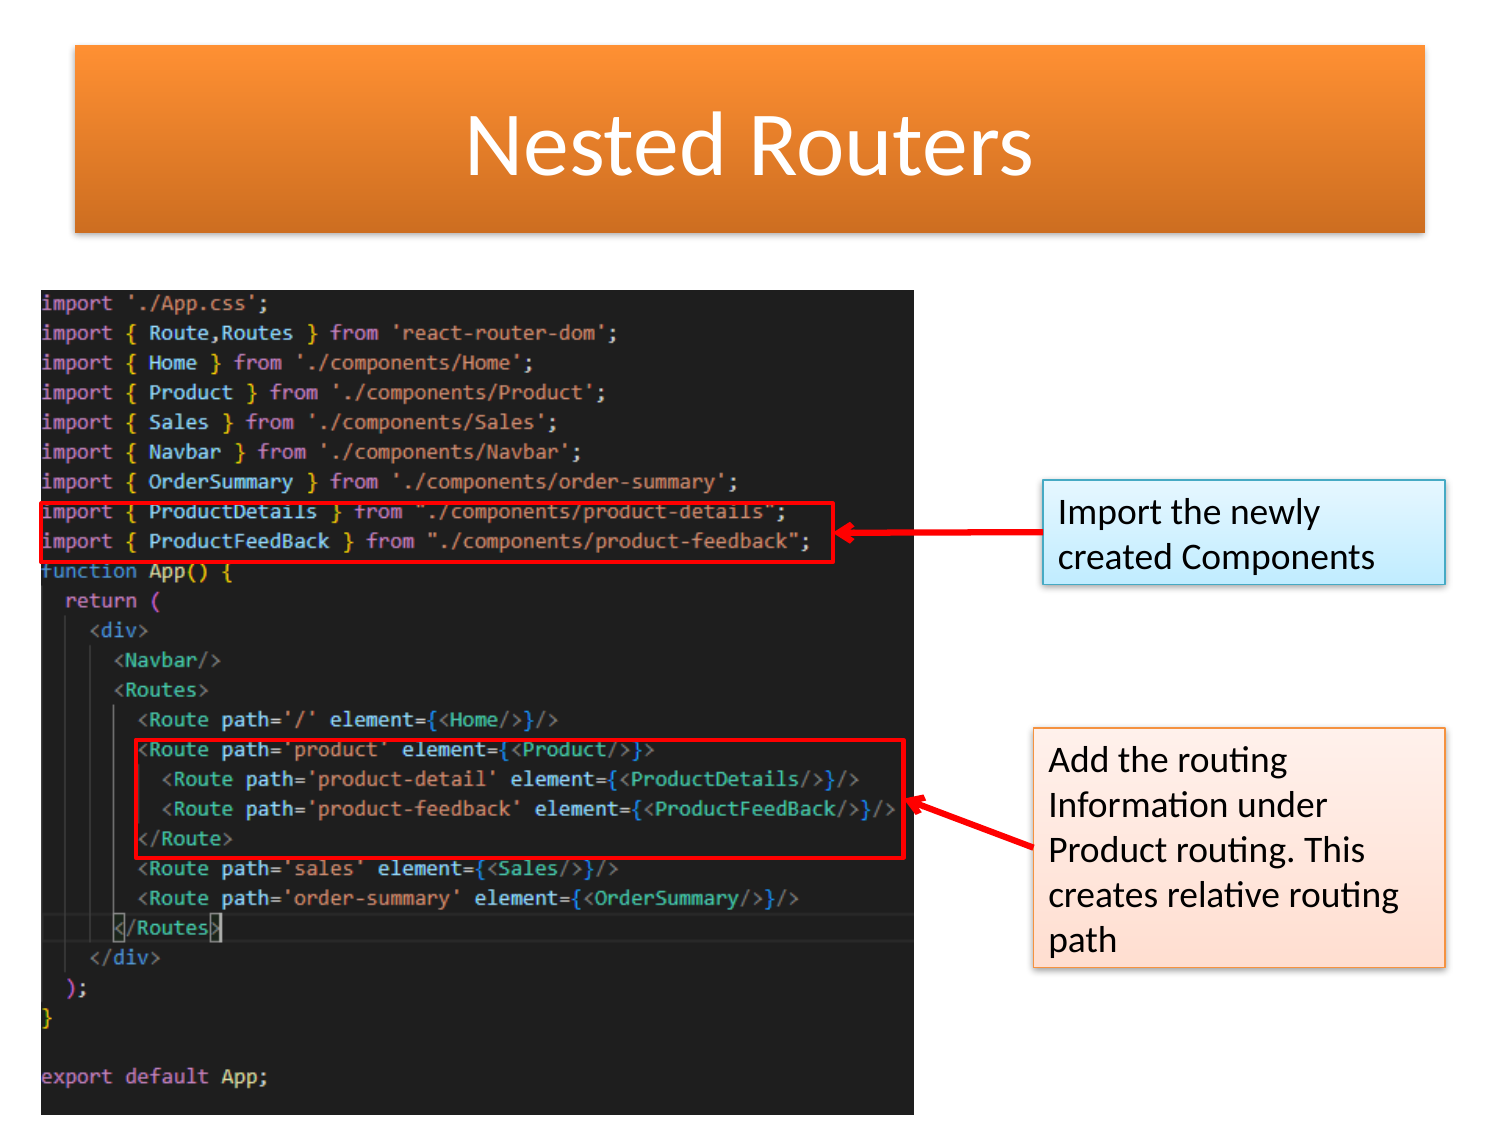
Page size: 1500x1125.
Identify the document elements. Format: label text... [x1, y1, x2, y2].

picture [40, 290, 914, 1115]
text_box Add the routing Information under Product routing. This creates relative routing path [1033, 727, 1446, 968]
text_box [903, 798, 1034, 850]
text_box Import the newly created Components [1042, 479, 1446, 585]
title Nested Routers [75, 45, 1425, 233]
